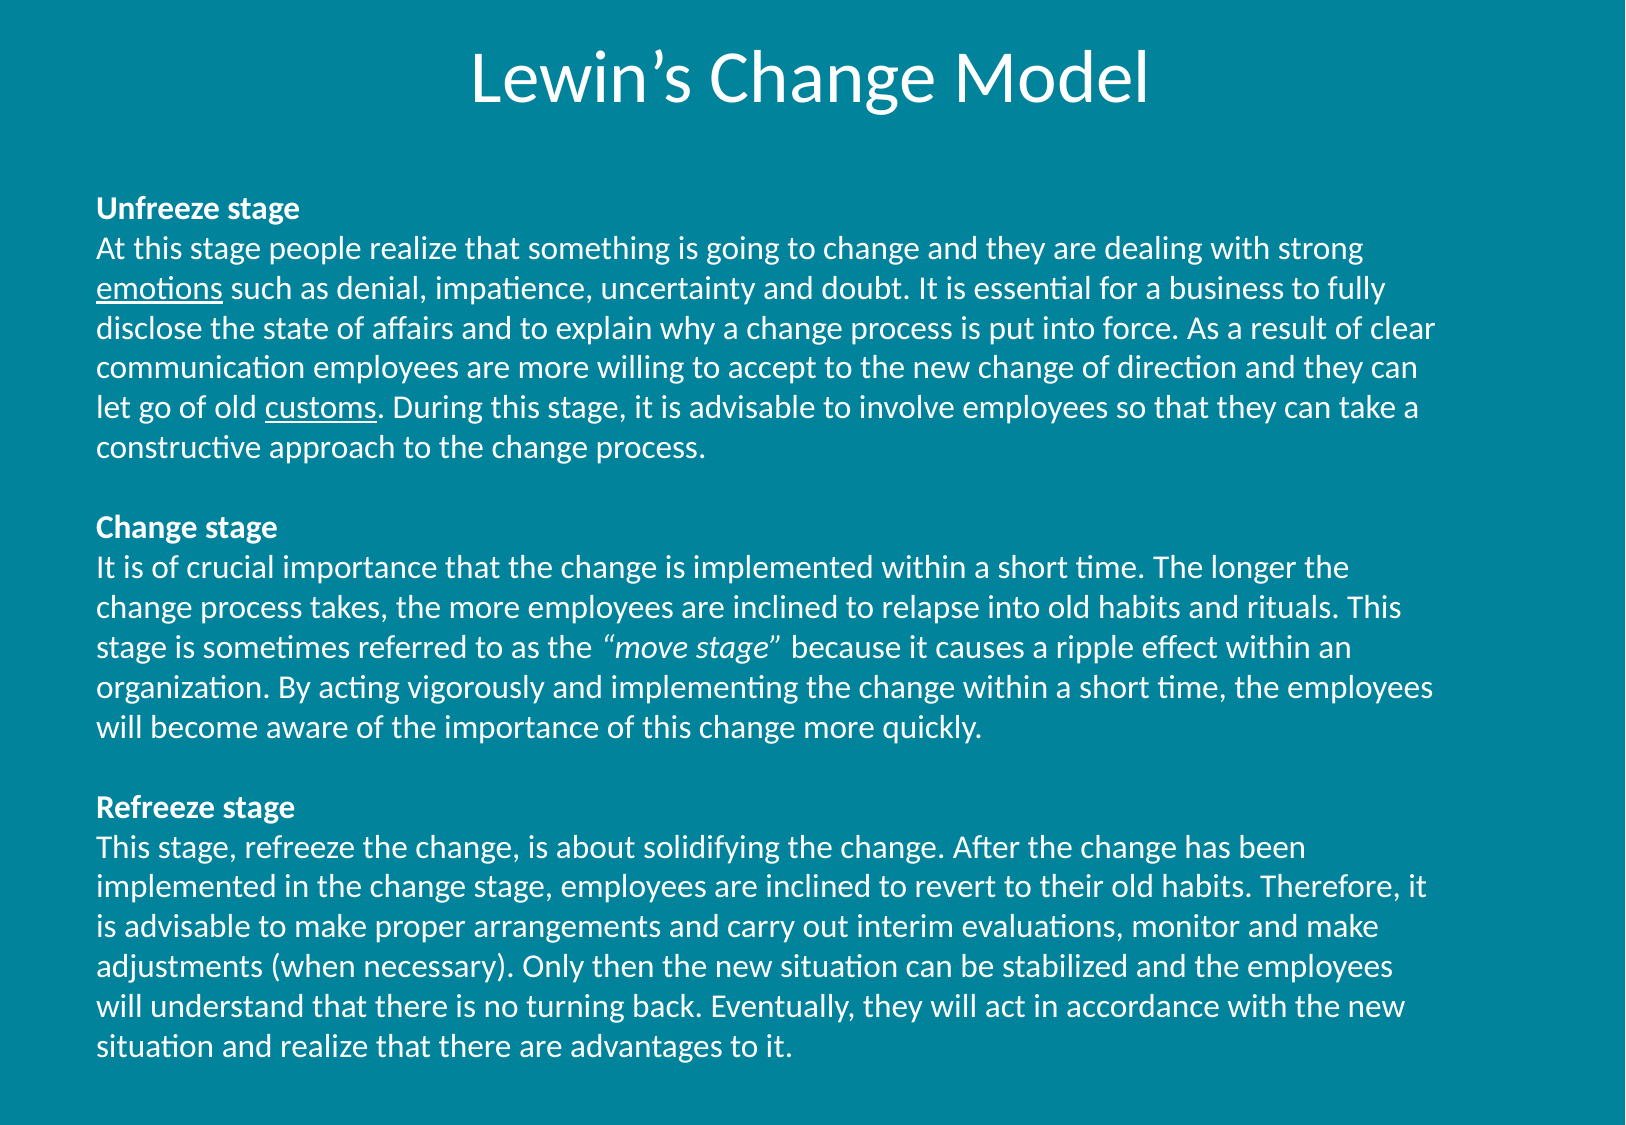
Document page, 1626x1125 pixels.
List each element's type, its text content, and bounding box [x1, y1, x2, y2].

title Lewin’s Change Model [80, 6, 1543, 139]
text_box Unfreeze stage At this stage people realize that something is going to change and they are dealing with strong emotions such as denial, impatience, uncertainty and doubt. It is essential for a business to fully disclose the state of affairs and to explain why a change process is put into force. As a result of clear communication employees are more willing to accept to the new change of direction and they can let go of old customs. During this stage, it is advisable to involve employees so that they can take a constructive approach to the change process. Change stage It is of crucial importance that the change is implemented within a short time. The longer the change process takes, the more employees are inclined to relapse into old habits and rituals. This stage is sometimes referred to as the “move stage” because it causes a ripple effect within an organization. By acting vigorously and implementing the change within a short time, the employees will become aware of the importance of this change more quickly. Refreeze stage This stage, refreeze the change, is about solidifying the change. After the change has been implemented in the change stage, employees are inclined to revert to their old habits. Therefore, it is advisable to make proper arrangements and carry out interim evaluations, monitor and make adjustments (when necessary). Only then the new situation can be stabilized and the employees will understand that there is no turning back. Eventually, they will act in accordance with the new situation and realize that there are advantages to it. [81, 138, 1463, 1072]
